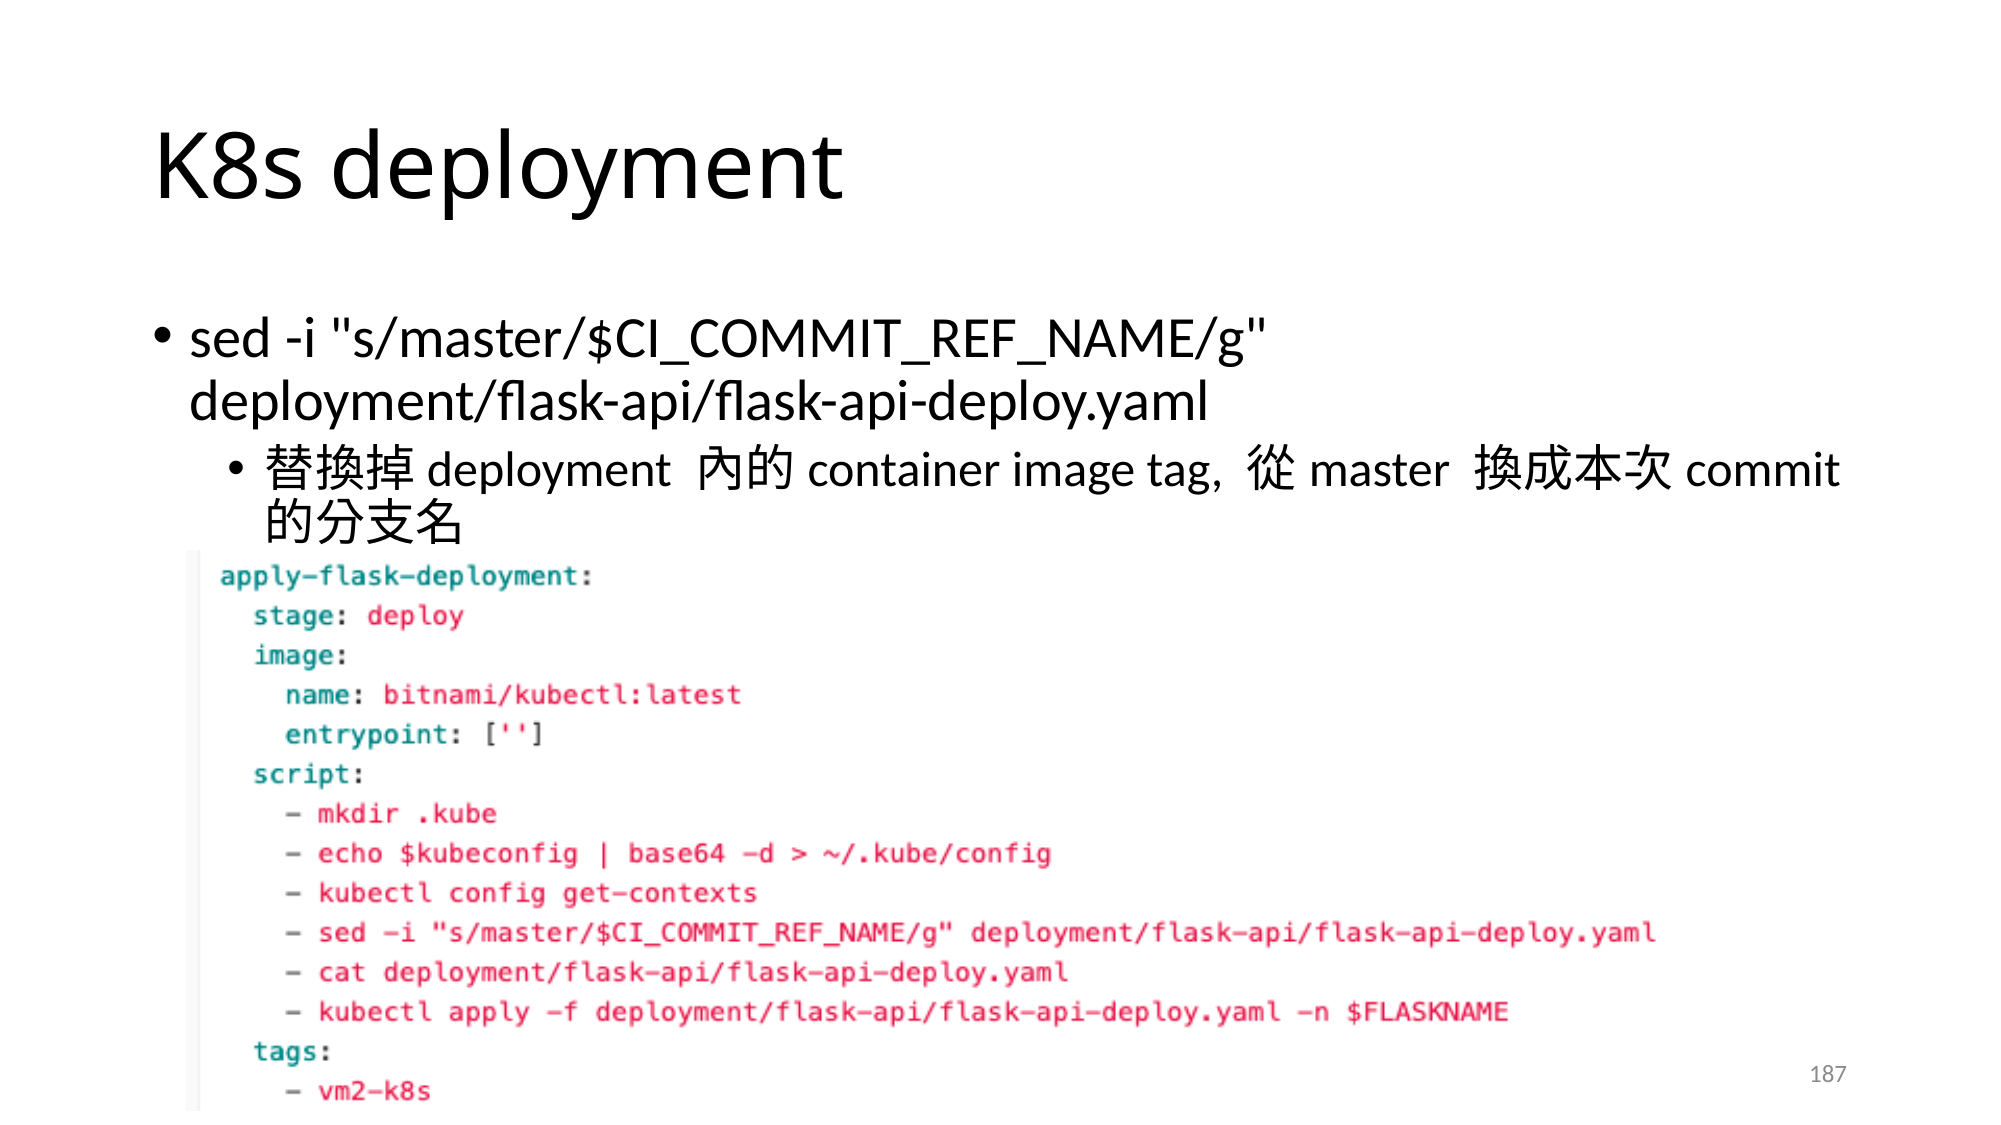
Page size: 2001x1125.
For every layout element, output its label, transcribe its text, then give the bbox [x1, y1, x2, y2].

slide_number 187 [1702, 1042, 1863, 1103]
picture [186, 550, 1702, 1111]
list sed -i "s/master/$CI_COMMIT_REF_NAME/g" deployment/flask-api/flask-api-deploy.yaml 替換掉deployment 內的container image tag, 從master 換成本次commit 的分支名 [137, 299, 1863, 1014]
title K8s deployment [137, 59, 1863, 278]
